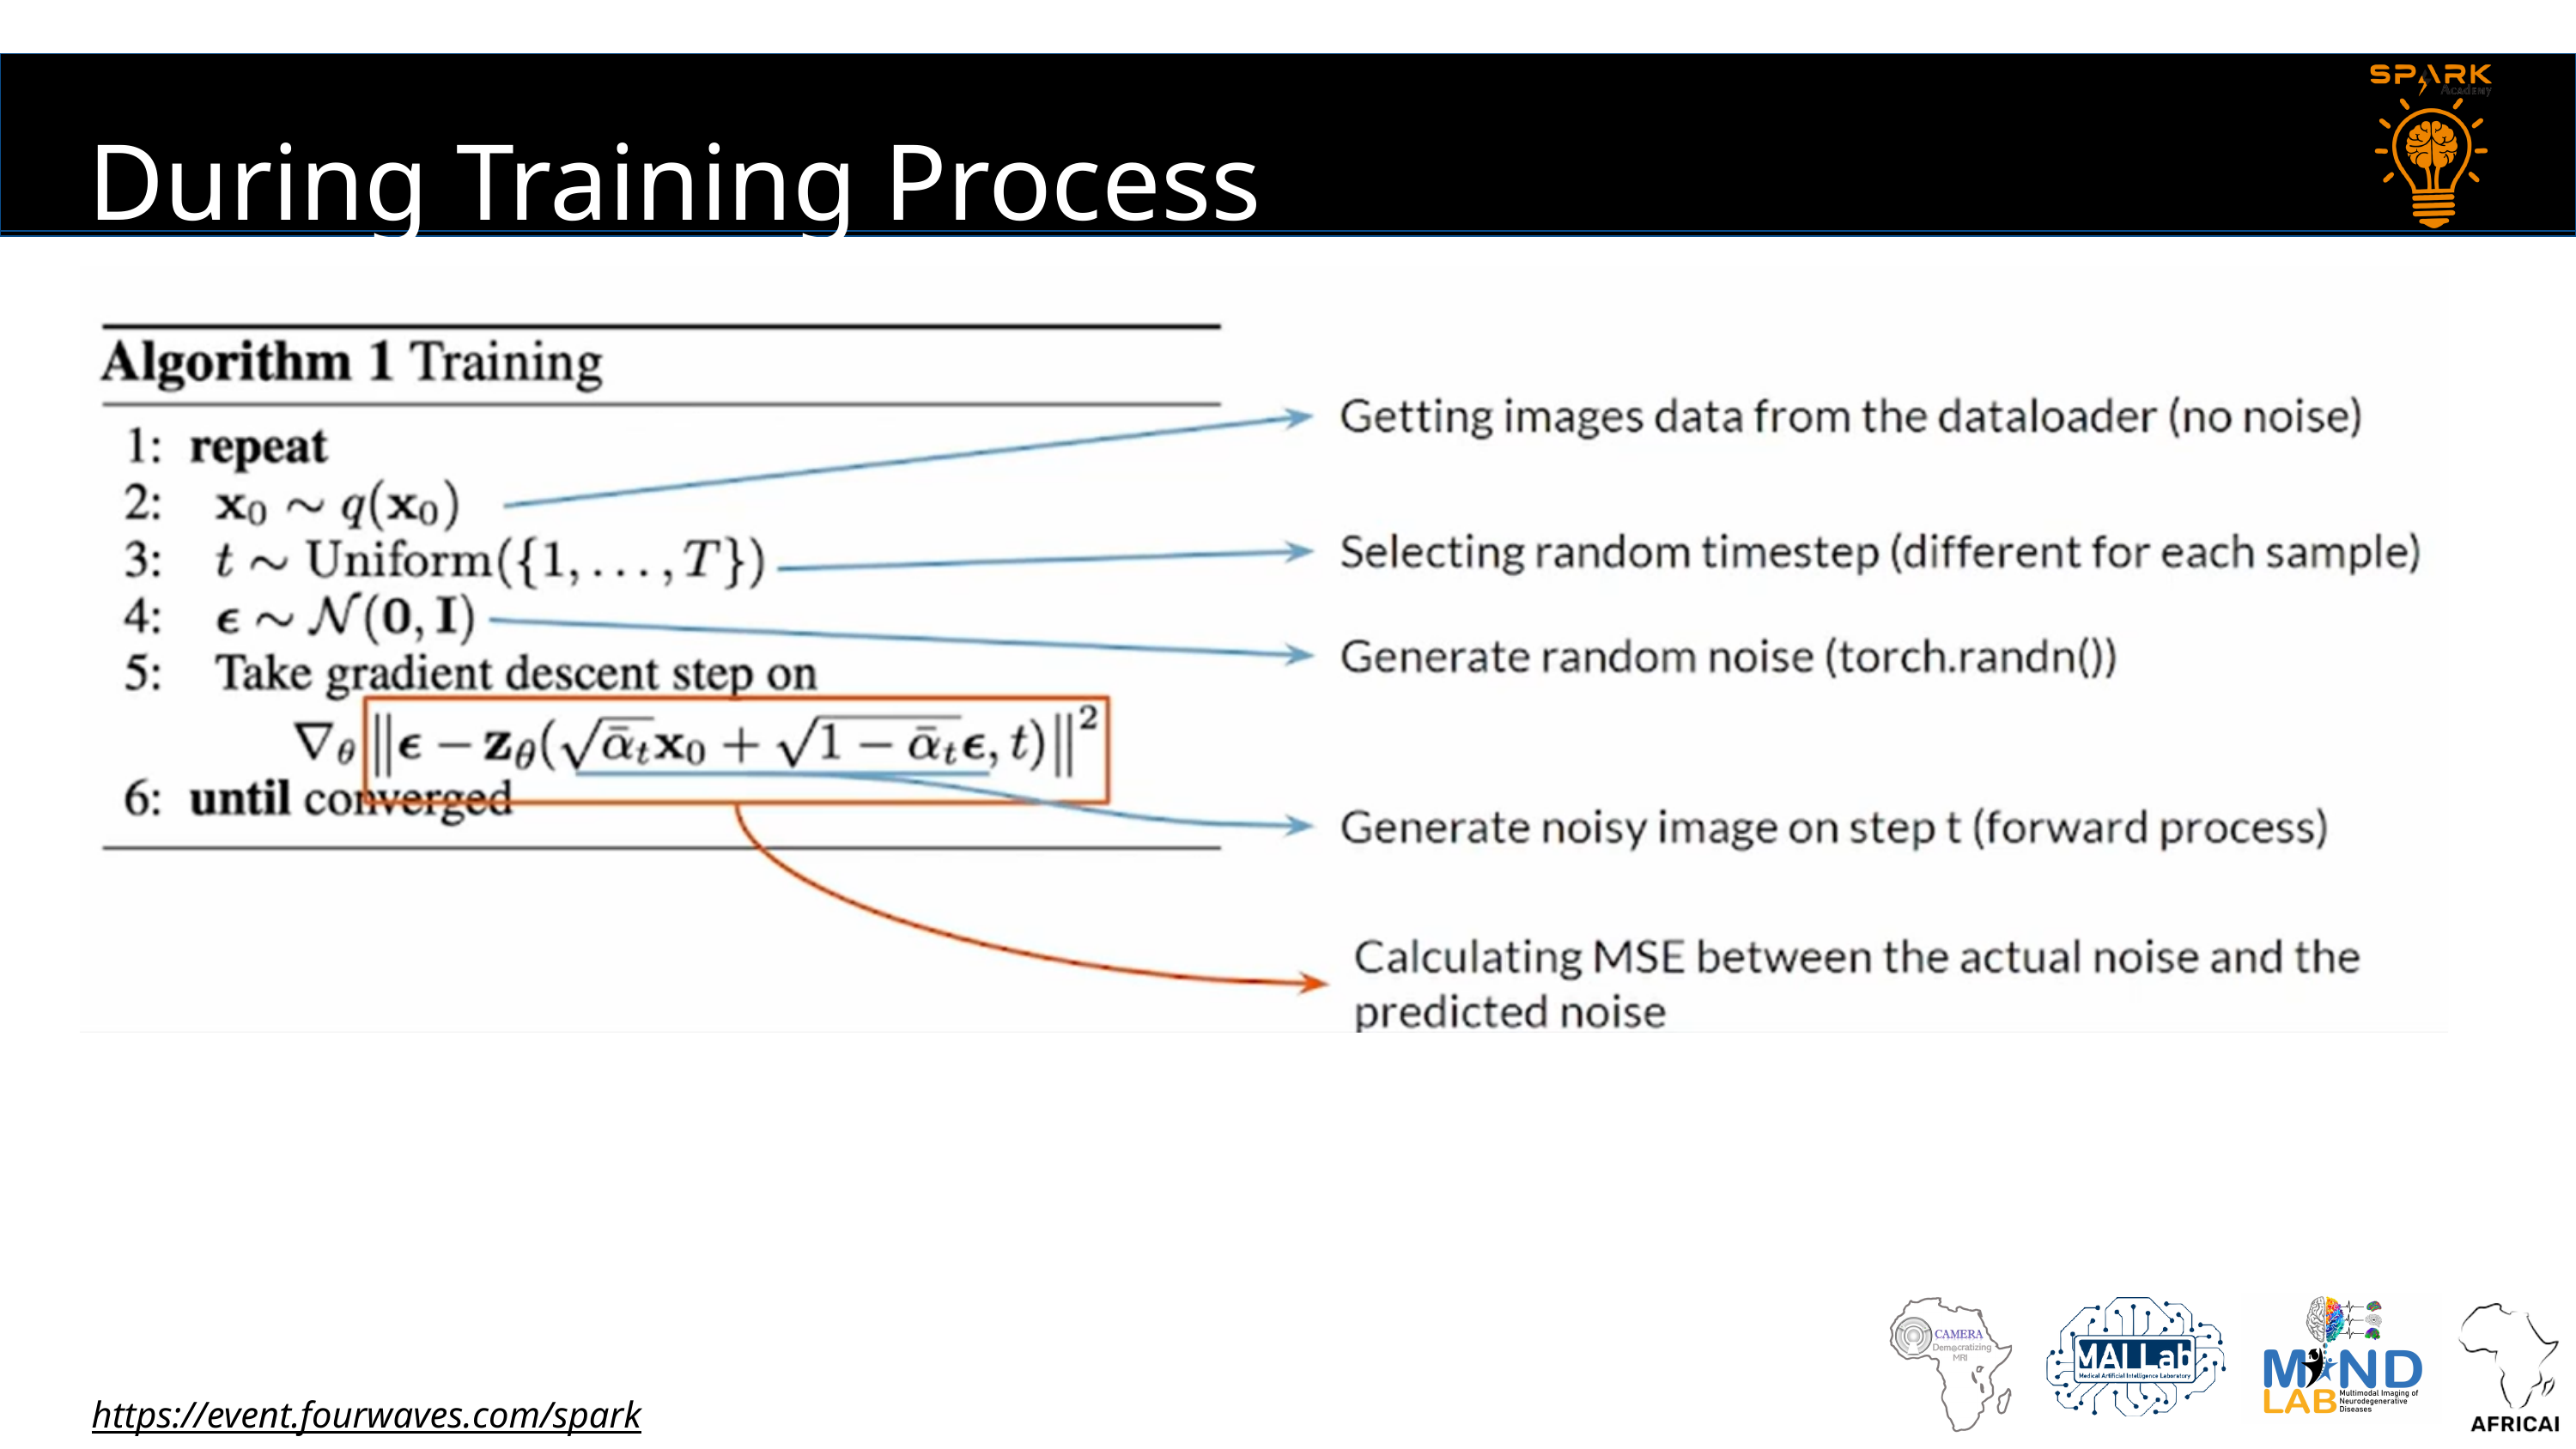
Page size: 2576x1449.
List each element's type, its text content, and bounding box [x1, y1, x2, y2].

picture [79, 265, 2449, 1033]
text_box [0, 53, 2576, 237]
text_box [1888, 1292, 2568, 1433]
text_box https://event.fourwaves.com/spark [48, 1349, 685, 1442]
